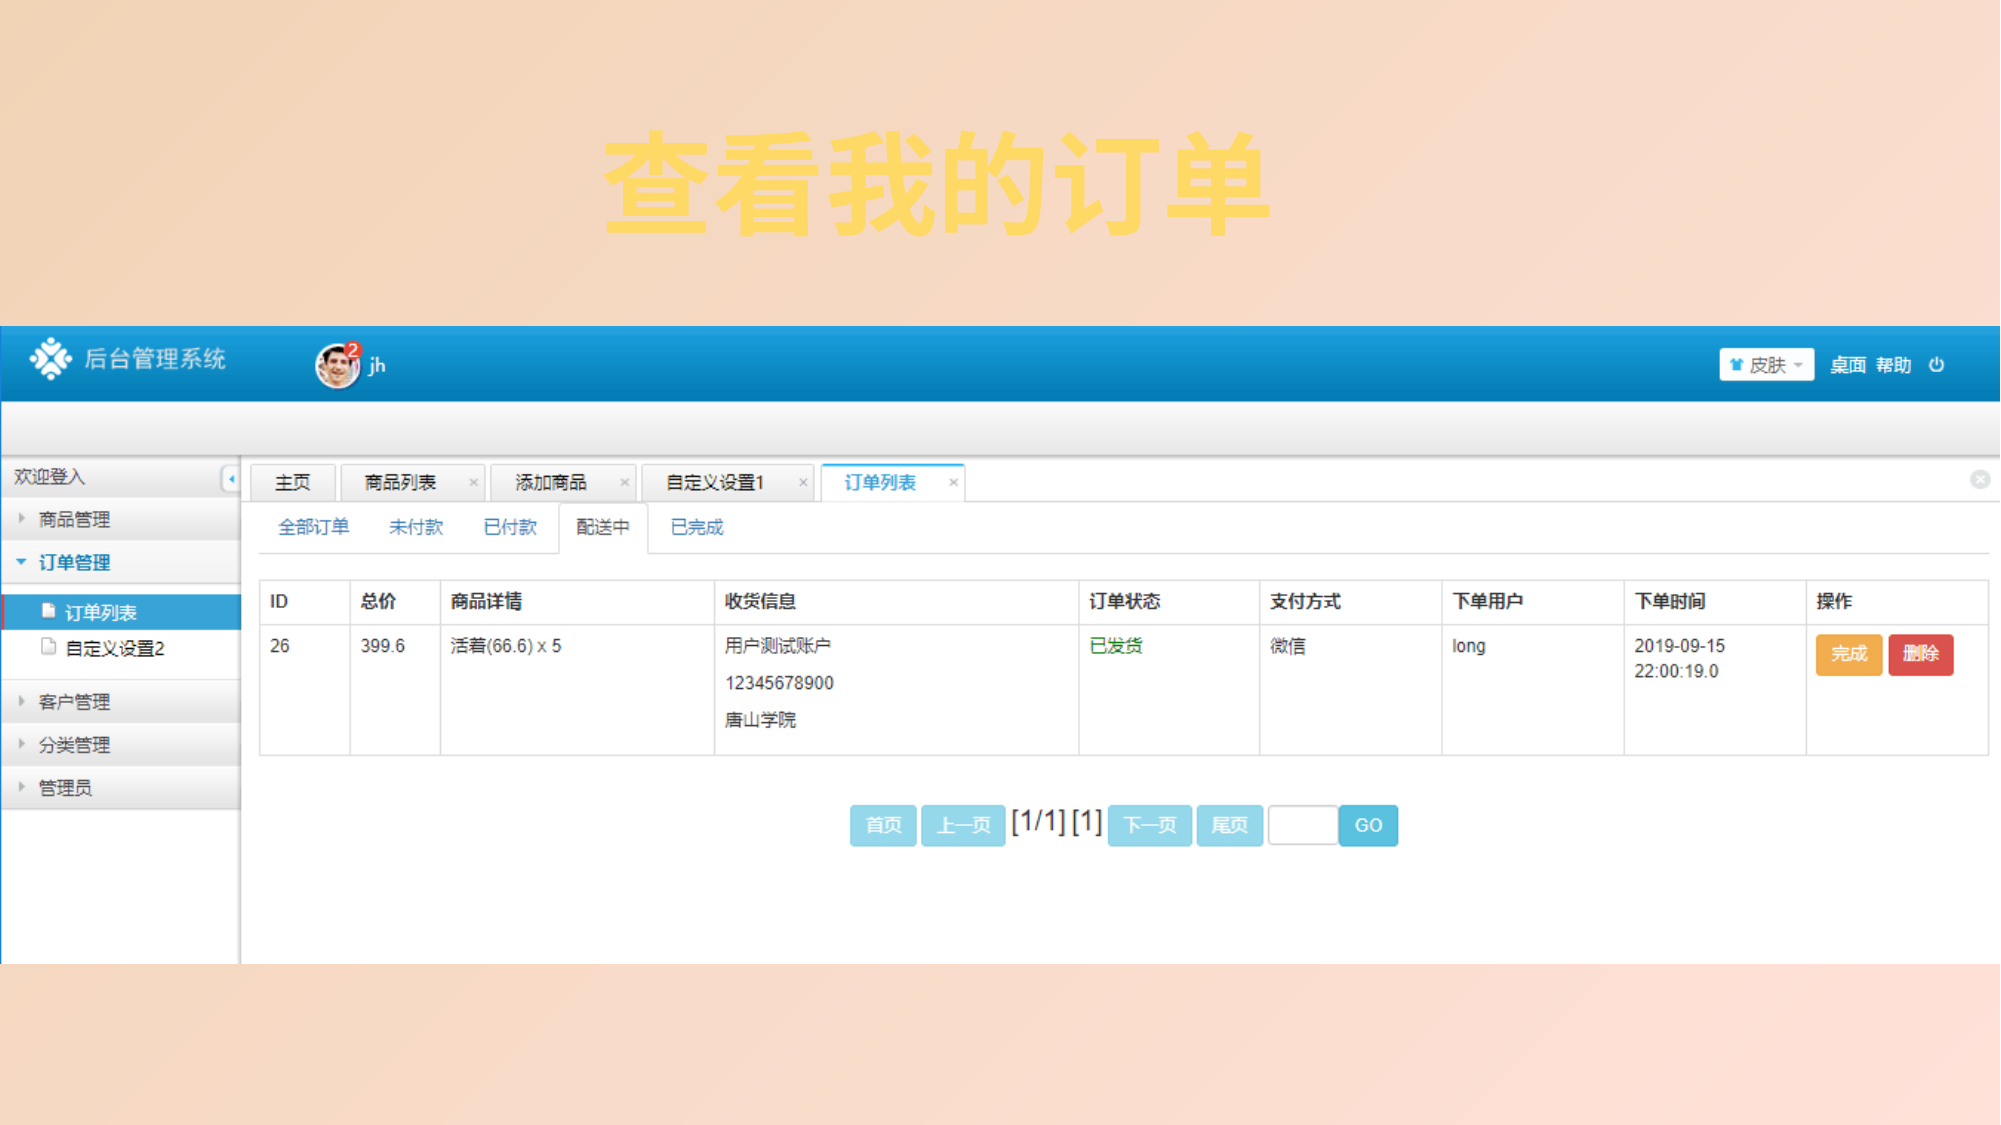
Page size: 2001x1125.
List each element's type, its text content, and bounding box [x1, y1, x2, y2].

picture [0, 326, 2000, 964]
text_box [0, 964, 2000, 1125]
text_box 查看我的订单 [585, 105, 1291, 256]
text_box [0, 0, 2000, 326]
